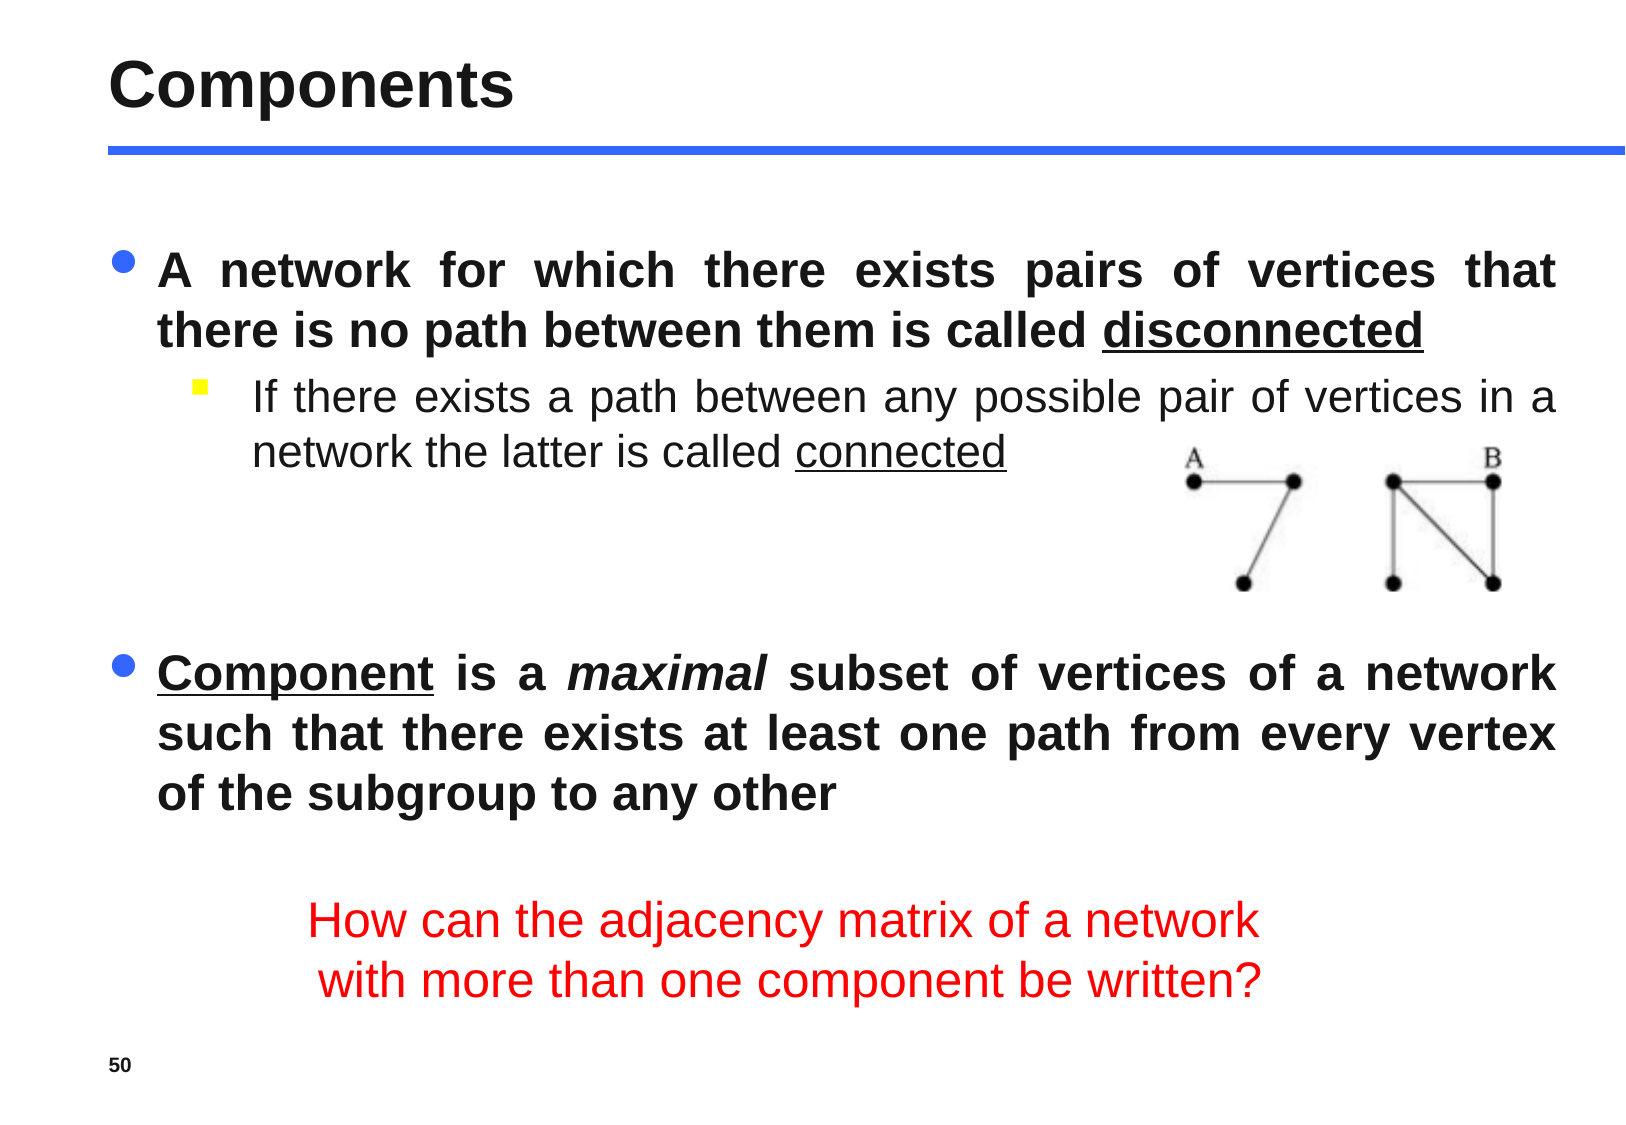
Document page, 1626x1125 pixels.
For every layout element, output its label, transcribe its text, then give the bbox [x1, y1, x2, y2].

text_box How can the adjacency matrix of a network with more than one component be written? [292, 879, 1289, 1015]
list A network for which there exists pairs of vertices that there is no path between them is called disconnected If there exists a path between any possible pair of vertices in a network the latter is called connected Component is a maximal subset of vertices of a network such that there exists at least one path from every vertex of the subgroup to any other [108, 236, 1558, 975]
picture [1145, 433, 1533, 611]
slide_number 50 [108, 1051, 188, 1077]
title Components [108, 30, 1558, 131]
